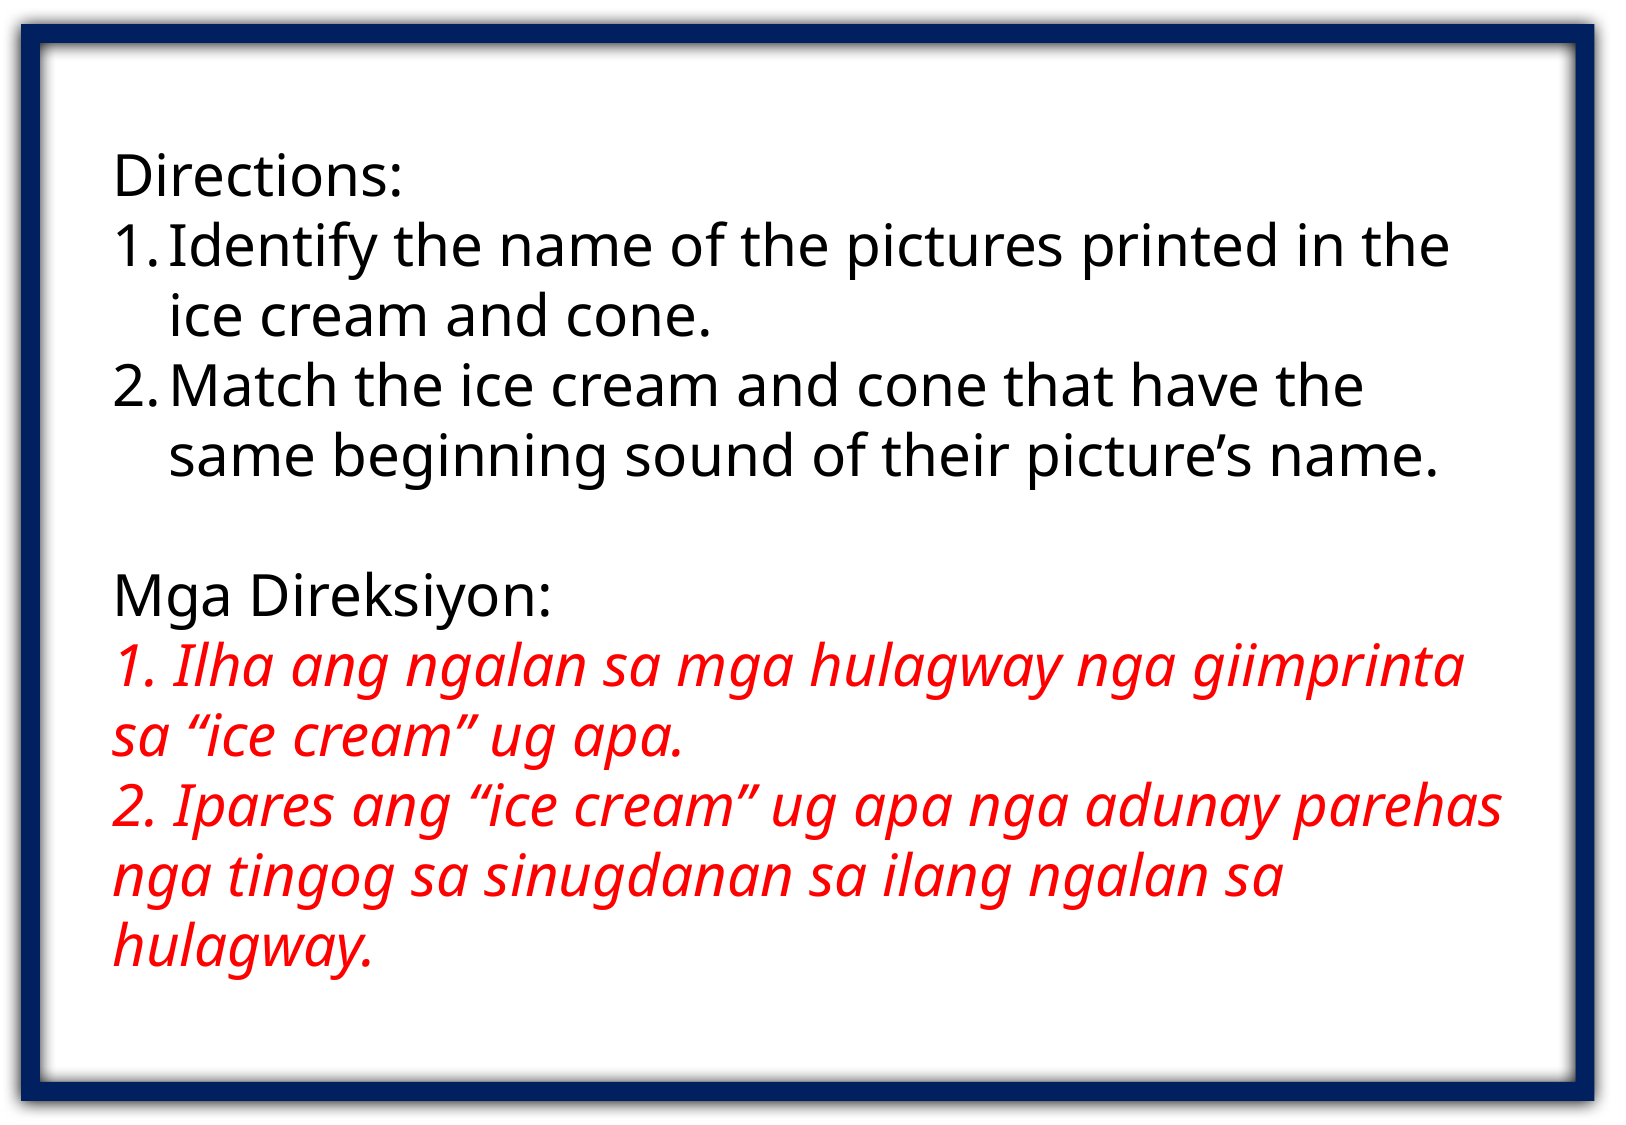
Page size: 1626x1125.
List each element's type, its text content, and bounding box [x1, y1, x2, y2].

text_box [21, 24, 1595, 1101]
text_box Directions: Identify the name of the pictures printed in the ice cream and cone. Match the ice cream and cone that have the same beginning sound of their picture’s name. Mga Direksiyon: 1. Ilha ang ngalan sa mga hulagway nga giimprinta sa “ice cream” ug apa. 2. Ipares ang “ice cream” ug apa nga adunay parehas nga tingog sa sinugdanan sa ilang ngalan sa hulagway. [97, 130, 1528, 986]
